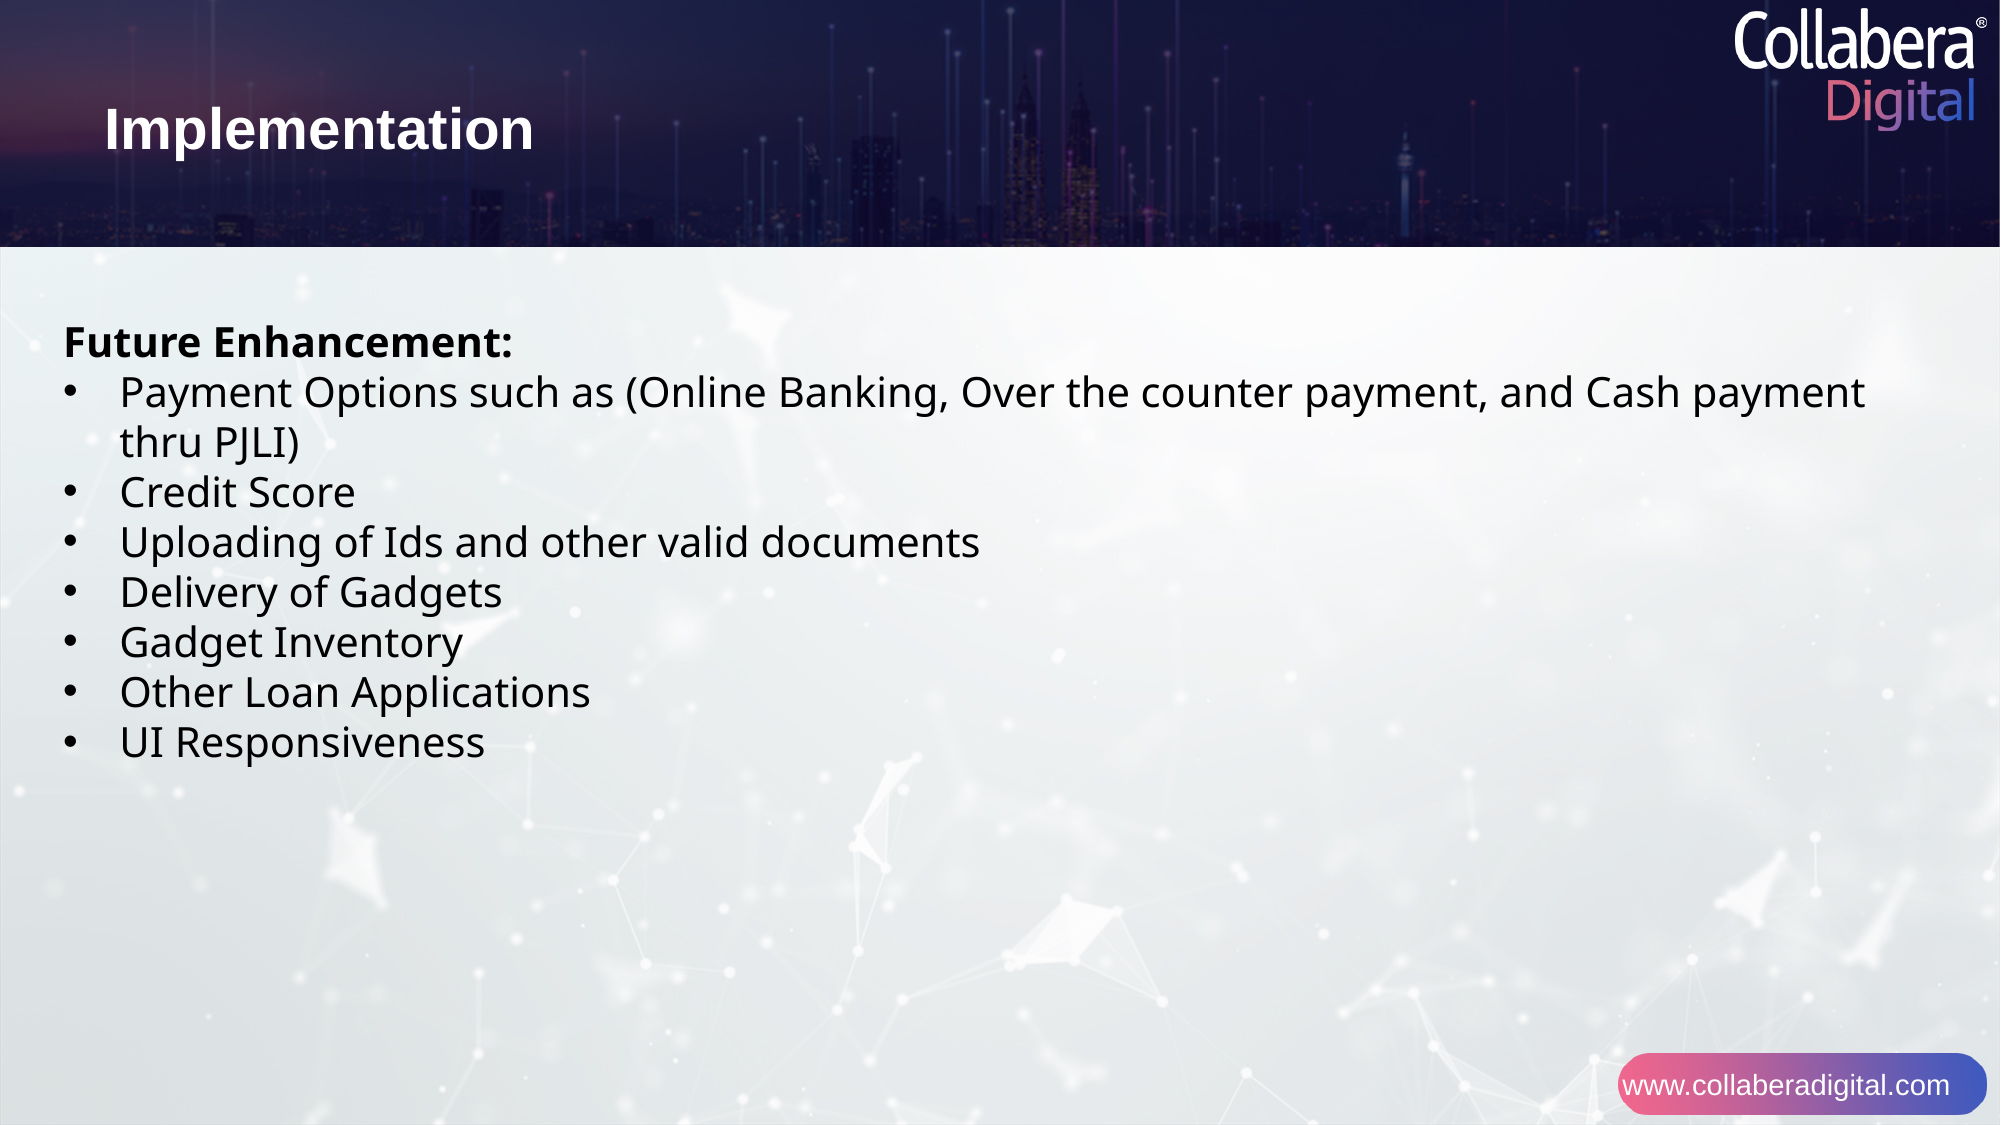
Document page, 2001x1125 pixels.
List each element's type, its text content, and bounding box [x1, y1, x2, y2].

text_box Future Enhancement: Payment Options such as (Online Banking, Over the counter payment, and Cash payment thru PJLI) Credit Score Uploading of Ids and other valid documents Delivery of Gadgets Gadget Inventory Other Loan Applications UI Responsiveness [48, 308, 1952, 823]
picture [0, 0, 2000, 1125]
text_box Implementation [0, 83, 914, 169]
